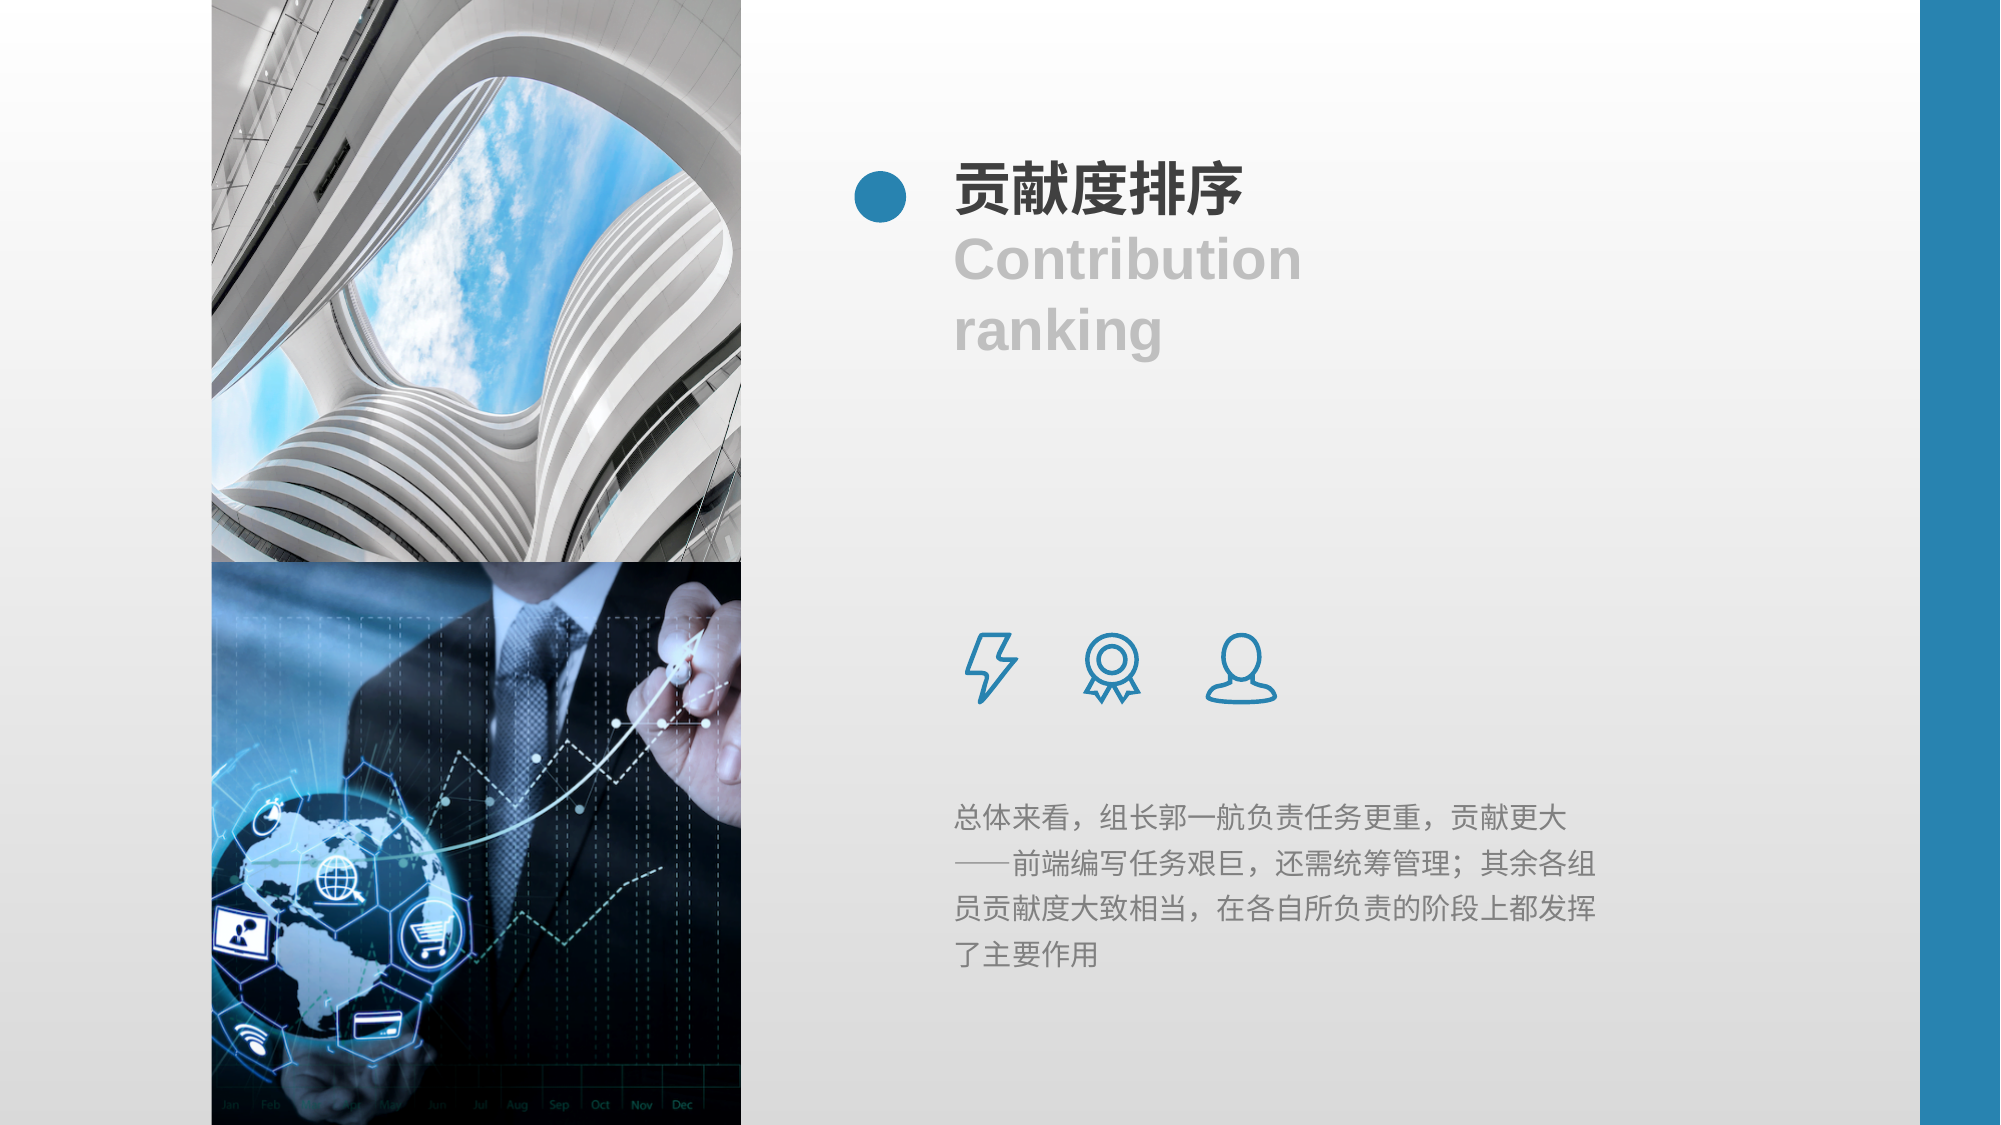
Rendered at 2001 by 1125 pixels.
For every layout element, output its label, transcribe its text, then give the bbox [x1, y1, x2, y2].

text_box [964, 632, 1278, 705]
text_box 总体来看，组长郭一航负责任务更重，贡献更大——前端编写任务艰巨，还需统筹管理；其余各组员贡献度大致相当，在各自所负责的阶段上都发挥了主要作用 [939, 781, 1616, 979]
text_box [1919, 0, 2000, 1125]
text_box [211, 561, 742, 1125]
text_box [211, 0, 742, 561]
text_box [853, 170, 908, 224]
text_box 贡献度排序 Contribution ranking [939, 144, 1511, 370]
